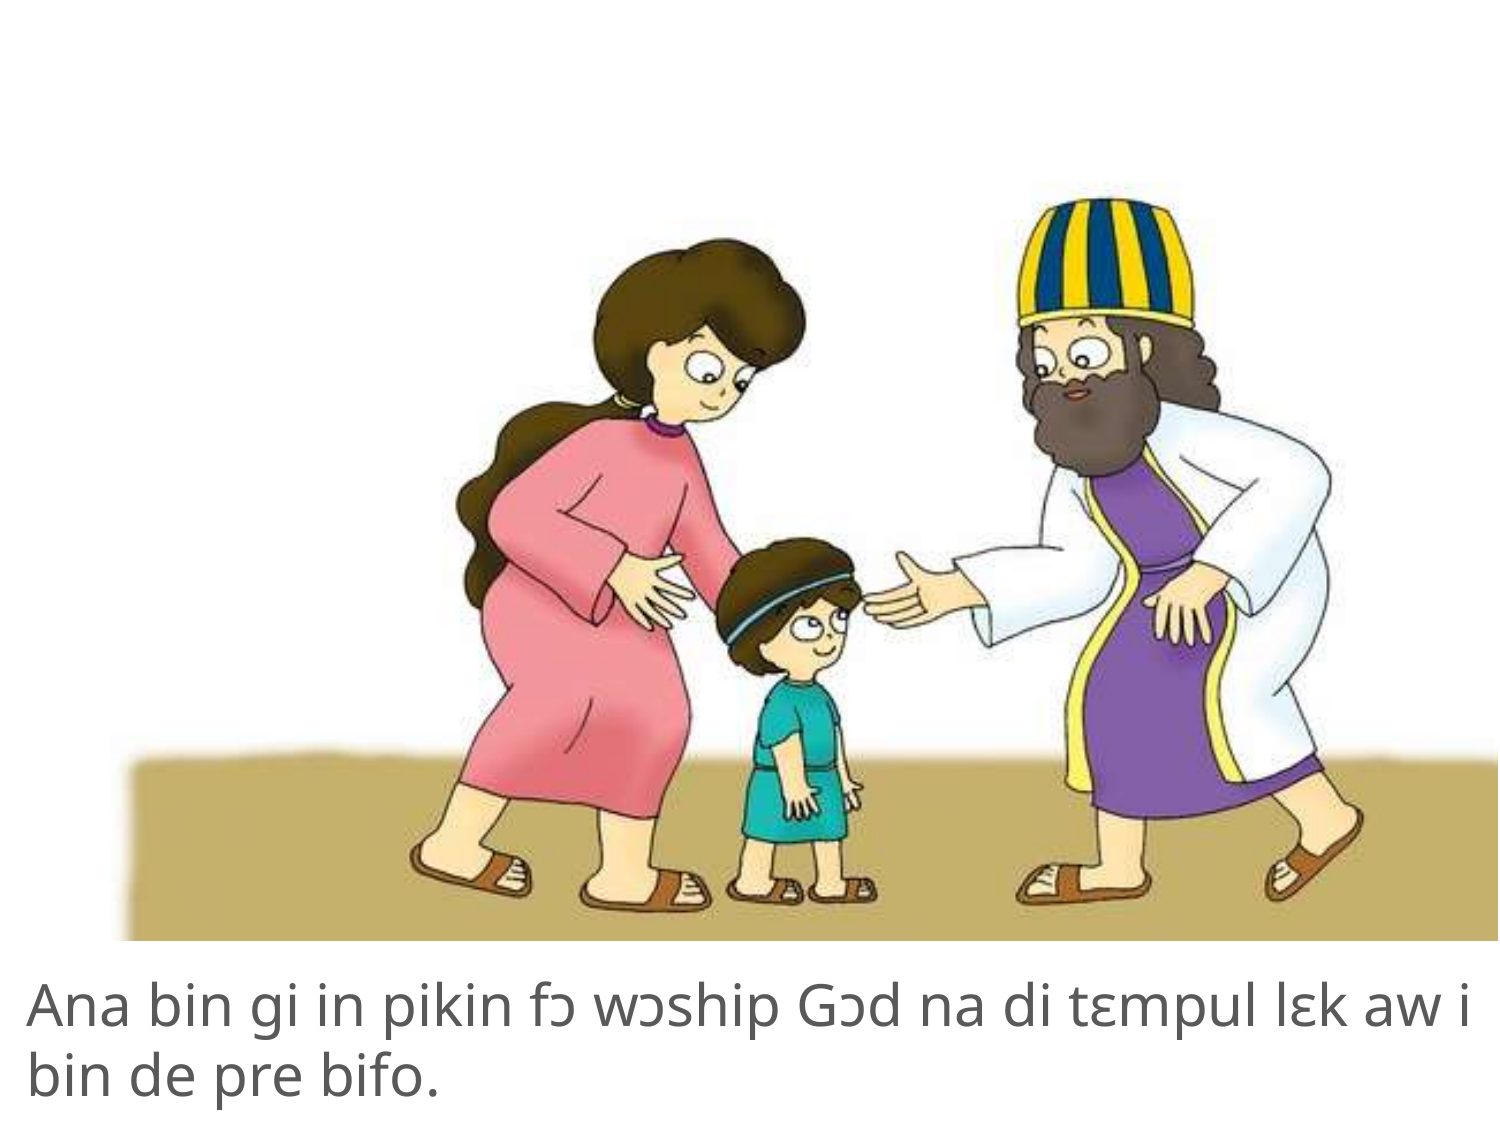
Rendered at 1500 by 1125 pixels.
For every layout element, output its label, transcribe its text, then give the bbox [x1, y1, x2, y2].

text_box Ana bin gi in pikin fɔ wɔship Gɔd na di tɛmpul lɛk aw i bin de pre bifo. [11, 961, 1498, 1116]
picture [0, 0, 1498, 941]
